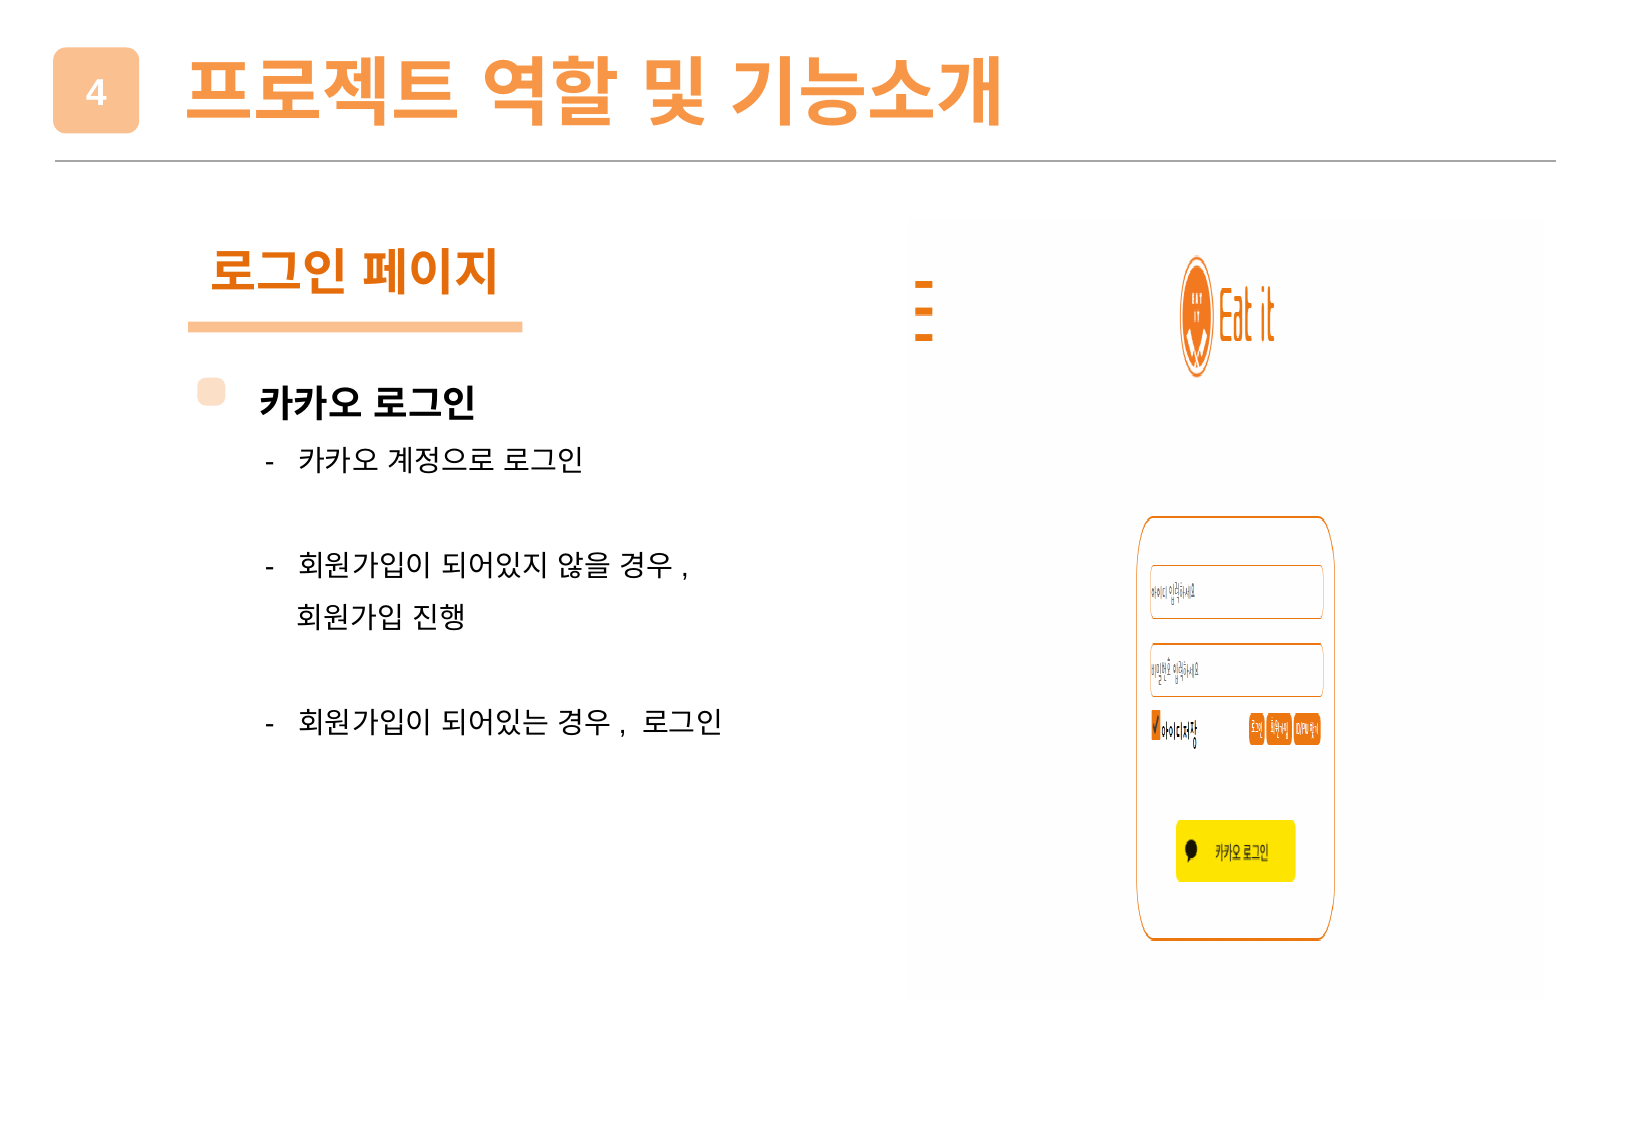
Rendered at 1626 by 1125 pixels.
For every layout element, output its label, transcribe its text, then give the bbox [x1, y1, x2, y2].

text_box [195, 375, 228, 408]
text_box 4 [50, 45, 142, 136]
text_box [127, 233, 584, 333]
text_box 카카오 로그인 - 카카오 계정으로 로그인 - 회원가입이 되어있지 않을 경우, 회원가입 진행 - 회원가입이 되어있는 경우, 로그인 [225, 349, 863, 747]
picture [906, 219, 1545, 1000]
text_box 프로젝트 역할 및 기능소개 [169, 37, 1285, 143]
